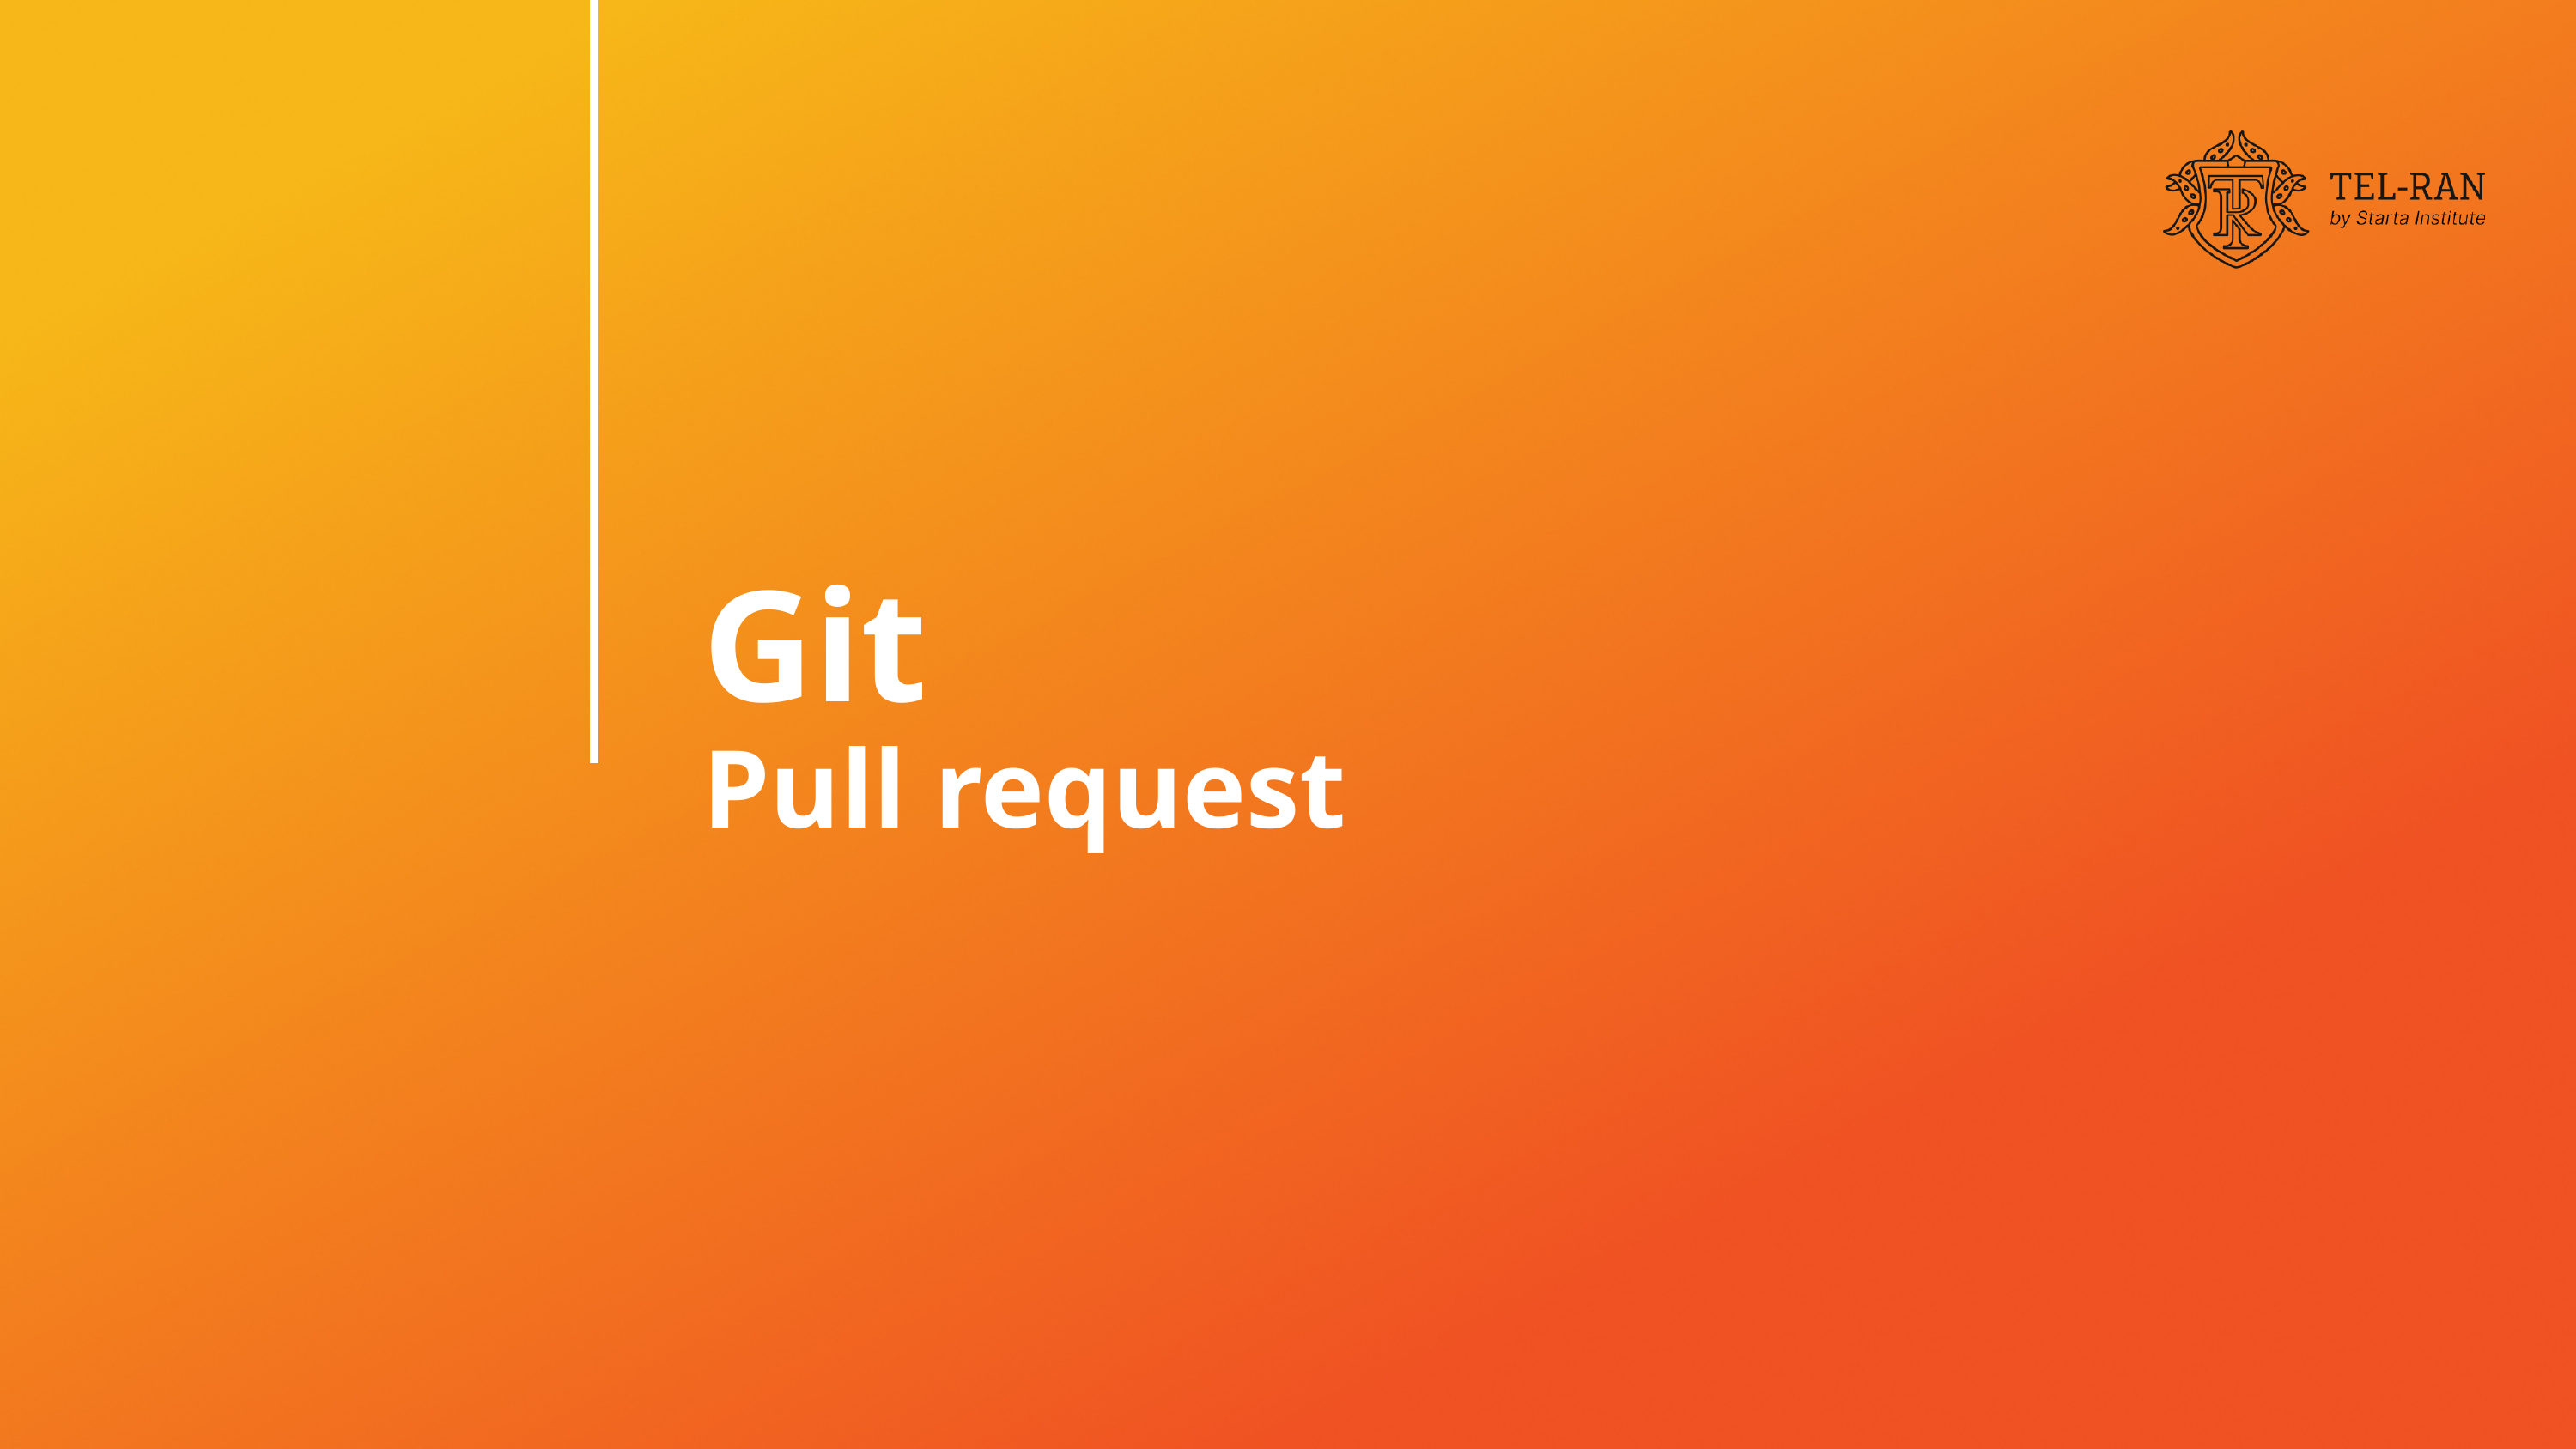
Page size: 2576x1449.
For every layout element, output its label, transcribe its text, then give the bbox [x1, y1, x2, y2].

picture [0, 0, 2576, 1449]
text_box Git Pull request [702, 386, 2339, 1034]
